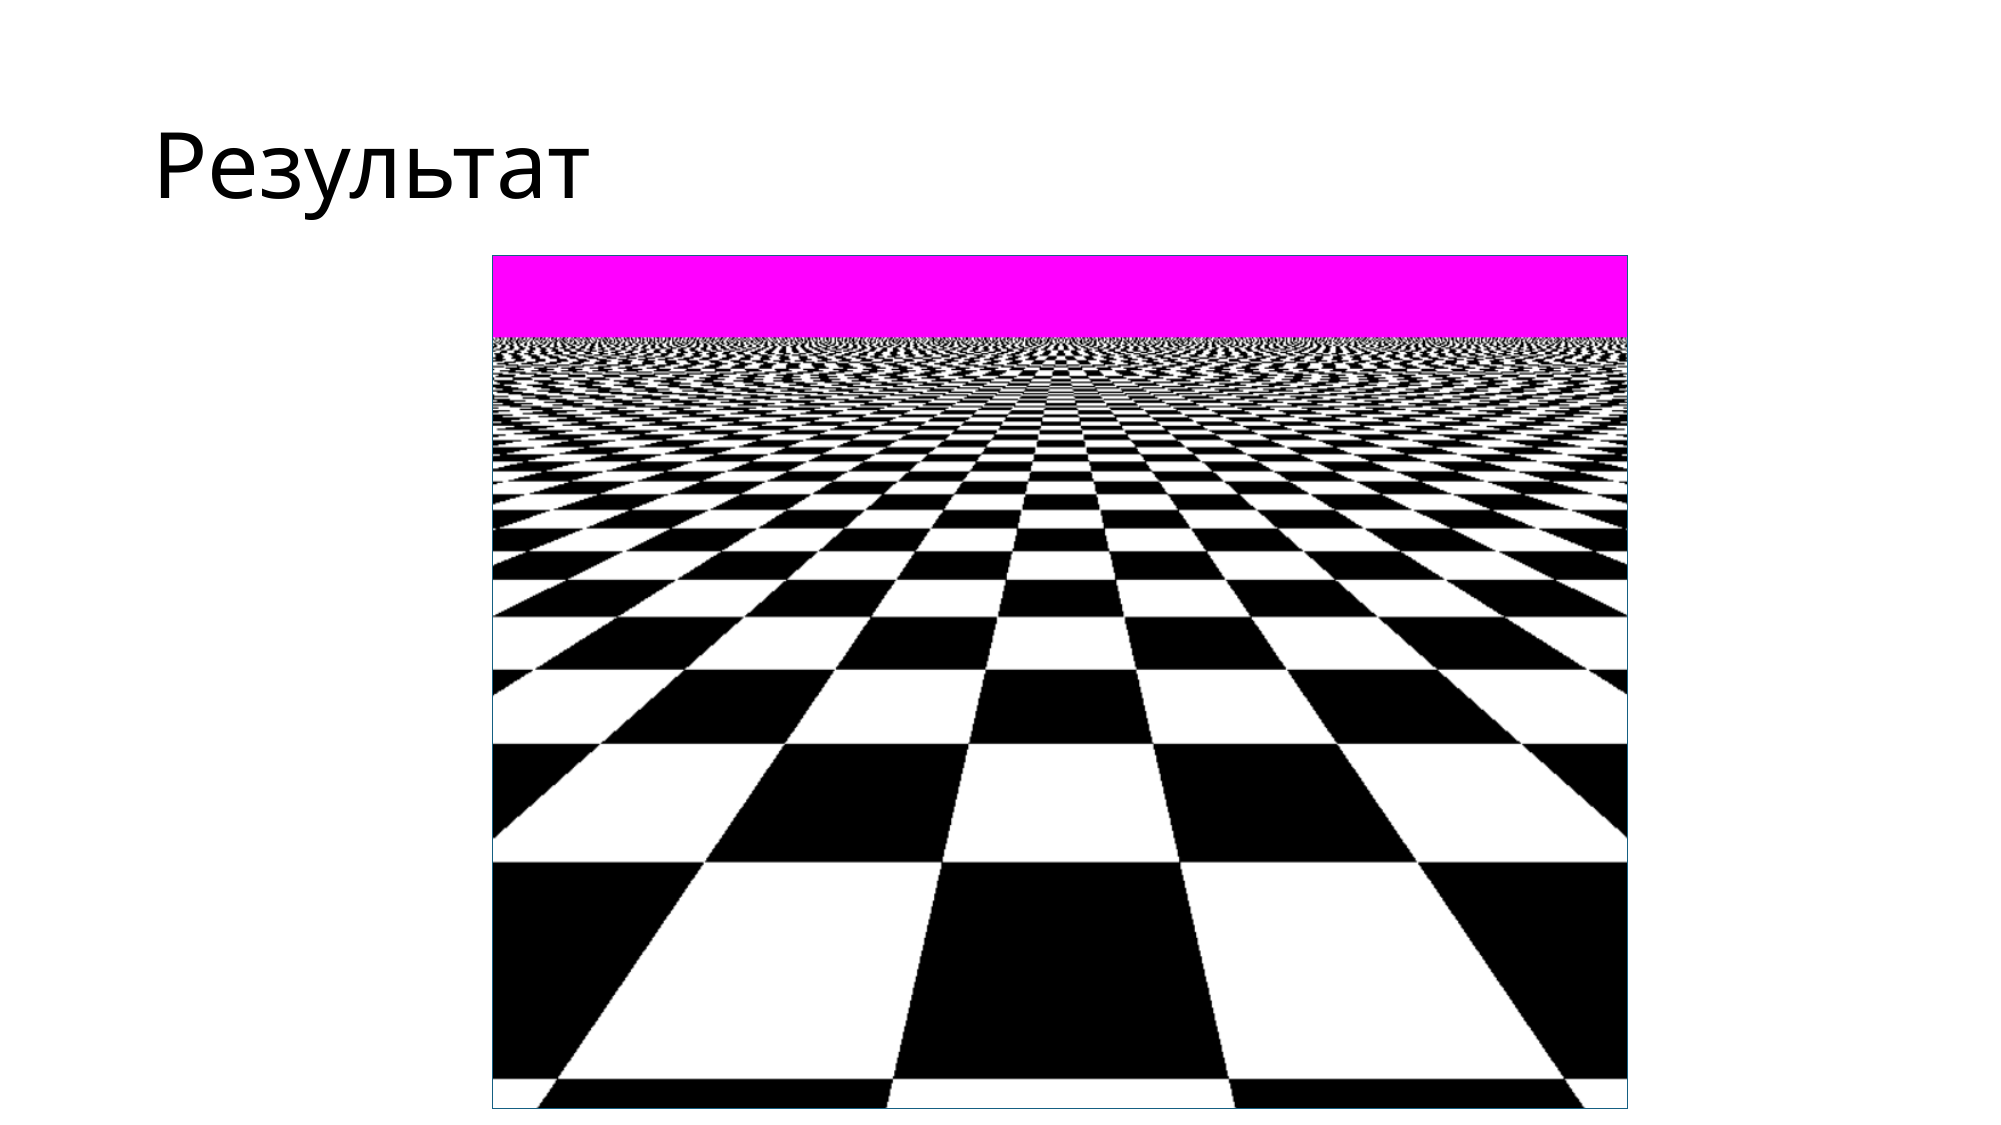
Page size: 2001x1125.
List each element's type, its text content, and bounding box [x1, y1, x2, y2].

title Результат [137, 59, 1863, 278]
picture [491, 254, 1628, 1109]
